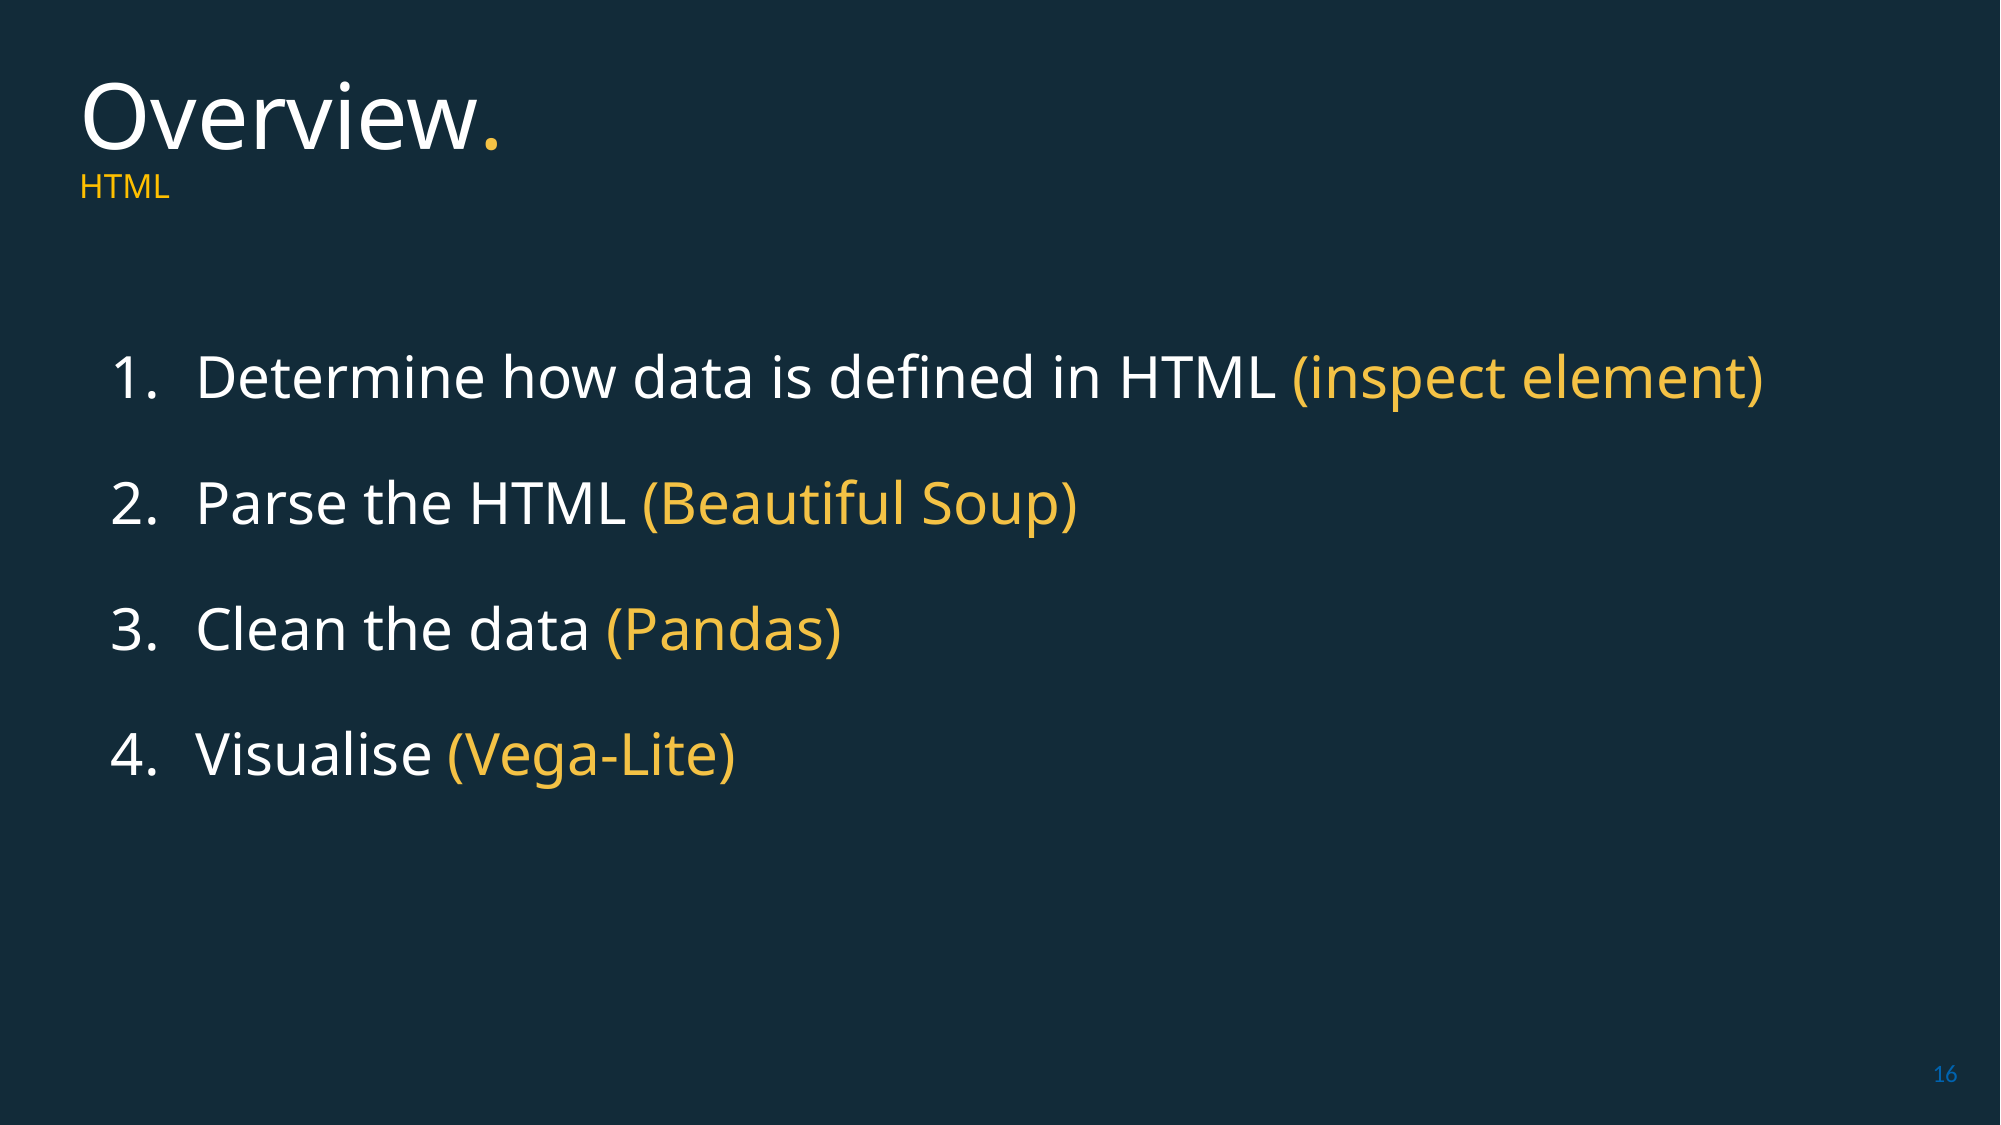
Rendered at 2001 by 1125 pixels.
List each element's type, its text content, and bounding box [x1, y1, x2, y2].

slide_number 16 [1538, 1042, 1974, 1103]
list Determine how data is defined in HTML (inspect element) Parse the HTML (Beautiful Soup) Clean the data (Pandas) Visualise (Vega-Lite) [95, 298, 1974, 1012]
text_box Overview. HTML [64, 29, 1790, 247]
